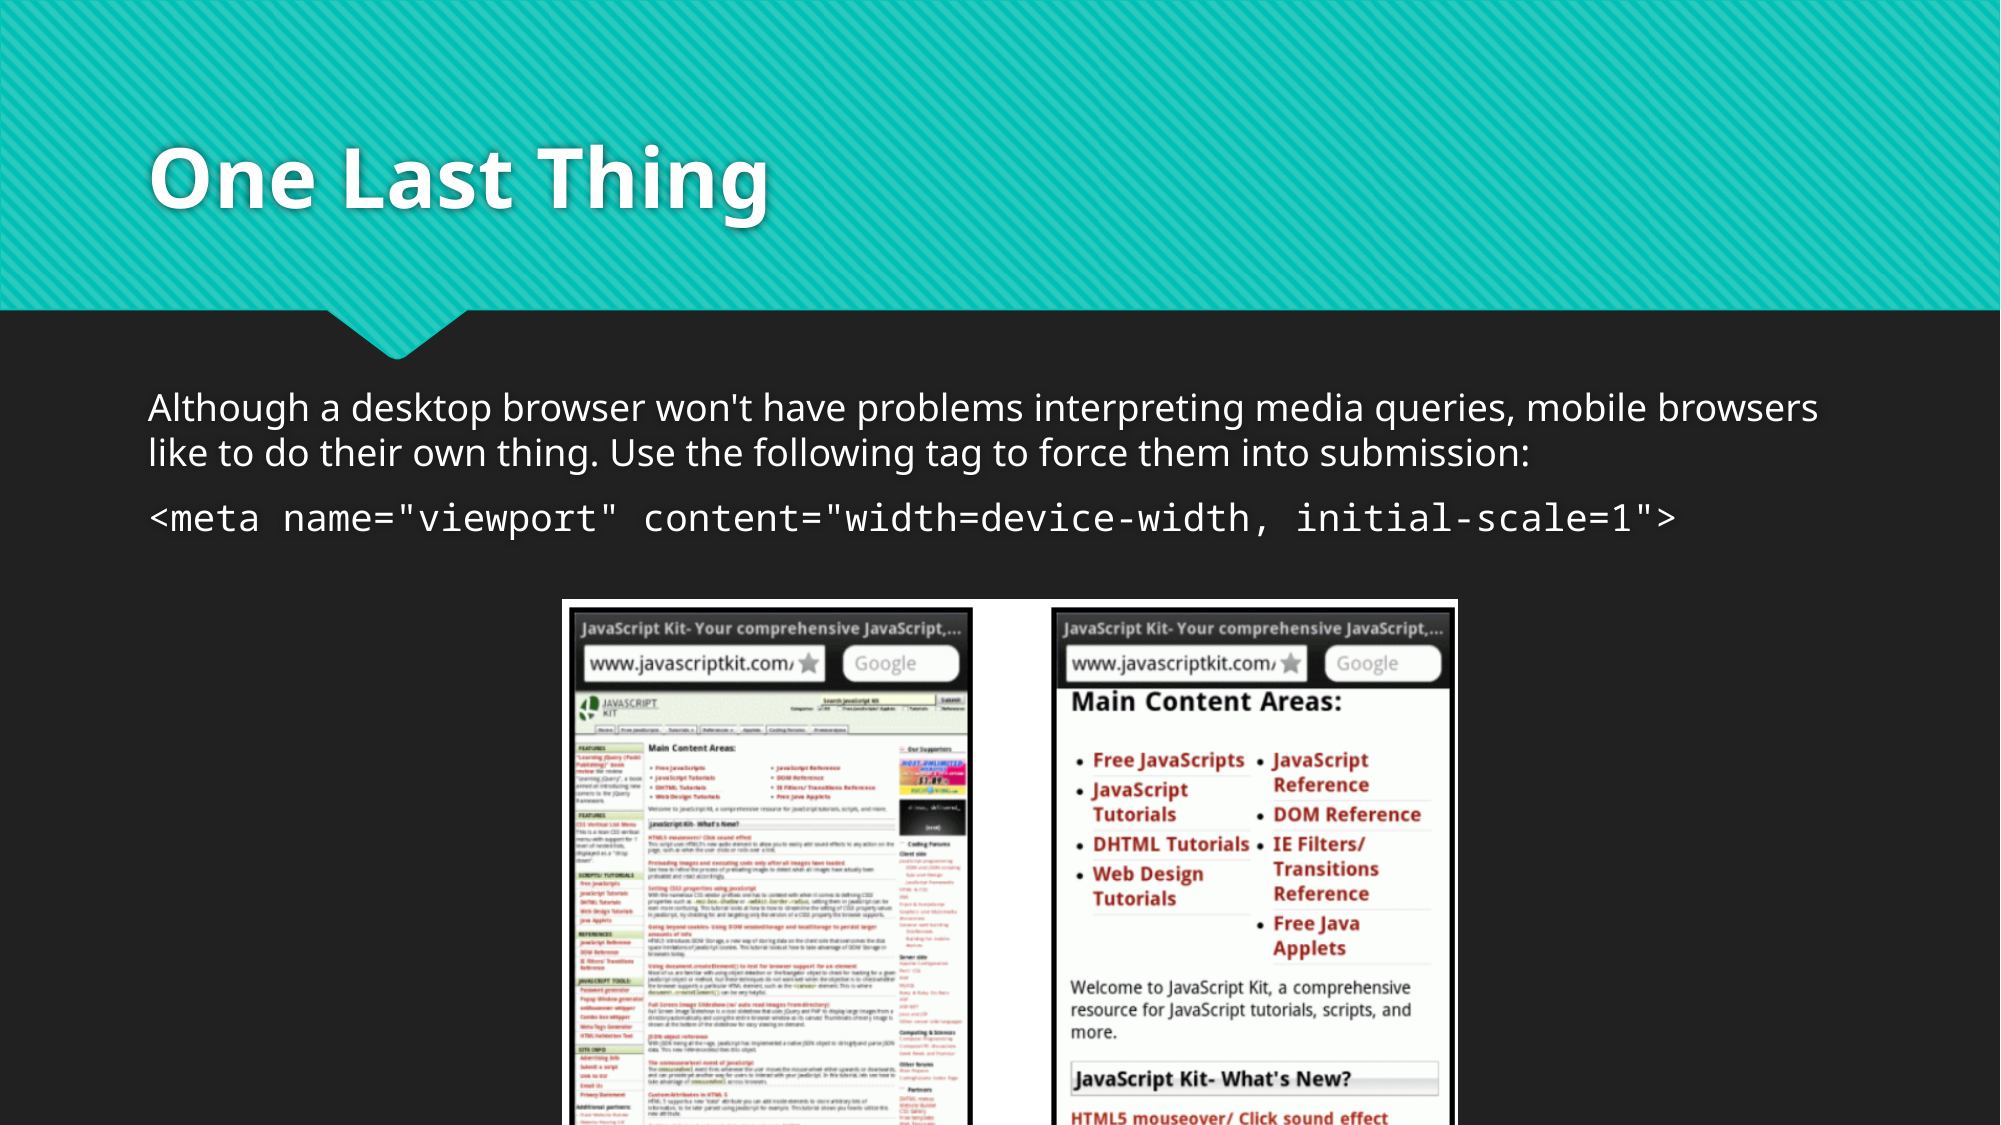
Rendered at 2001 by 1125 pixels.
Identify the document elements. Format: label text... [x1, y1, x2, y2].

list Although a desktop browser won't have problems interpreting media queries, mobile browsers like to do their own thing. Use the following tag to force them into submission: <meta name="viewport" content="width=device-width, initial-scale=1"> [132, 350, 1865, 638]
title One Last Thing [132, 73, 1868, 233]
picture [562, 599, 1458, 1125]
